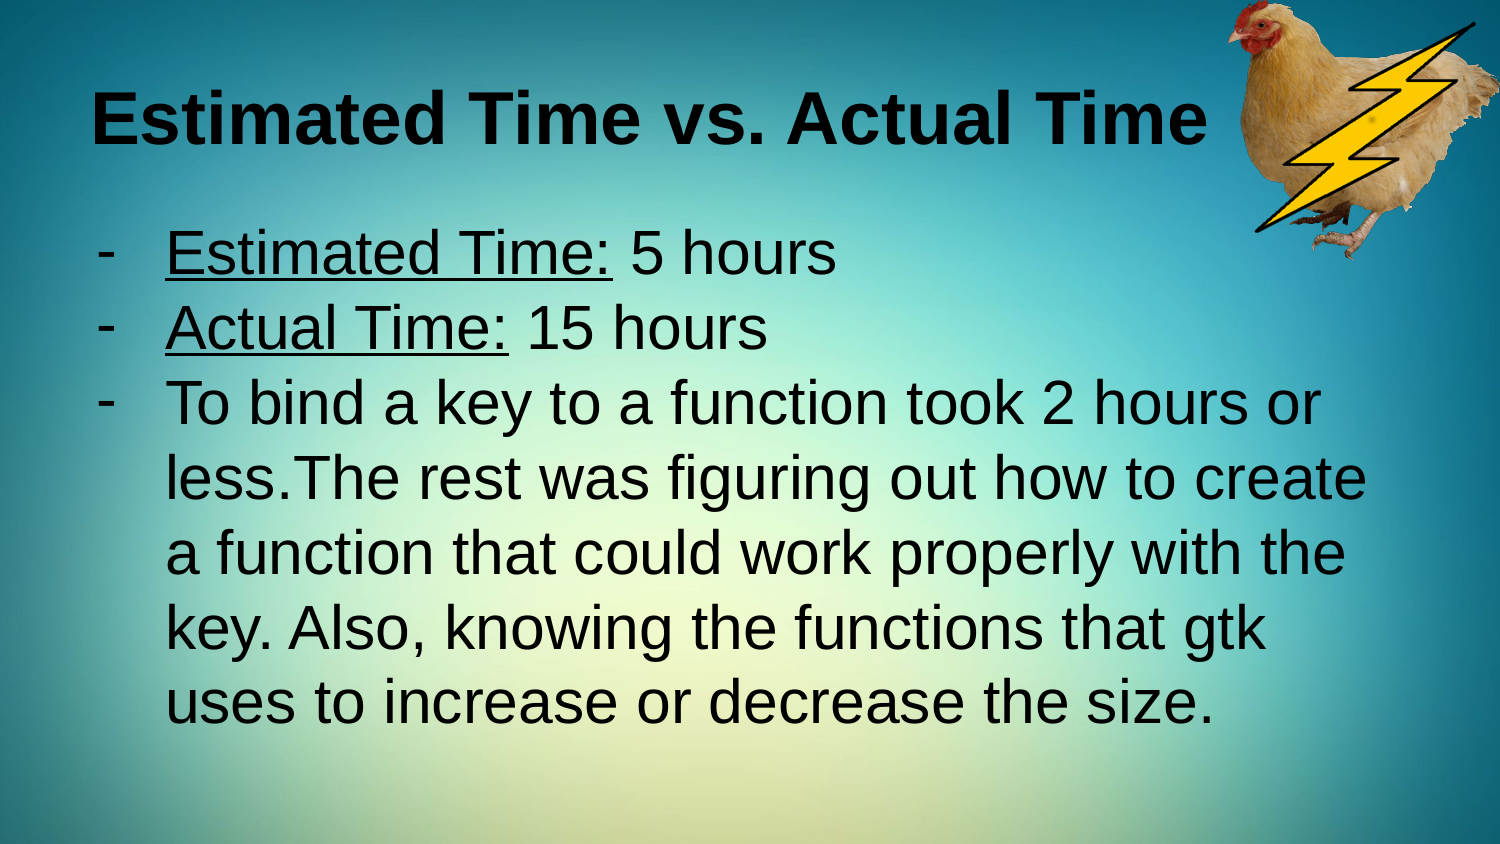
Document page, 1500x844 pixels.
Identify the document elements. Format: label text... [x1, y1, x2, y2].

picture [0, 0, 1500, 844]
list Estimated Time: 5 hours Actual Time: 15 hours To bind a key to a function took 2 hours or less.The rest was figuring out how to create a function that could work properly with the key. Also, knowing the functions that gtk uses to increase or decrease the size. [75, 196, 1425, 808]
title Estimated Time vs. Actual Time [75, 33, 1222, 175]
